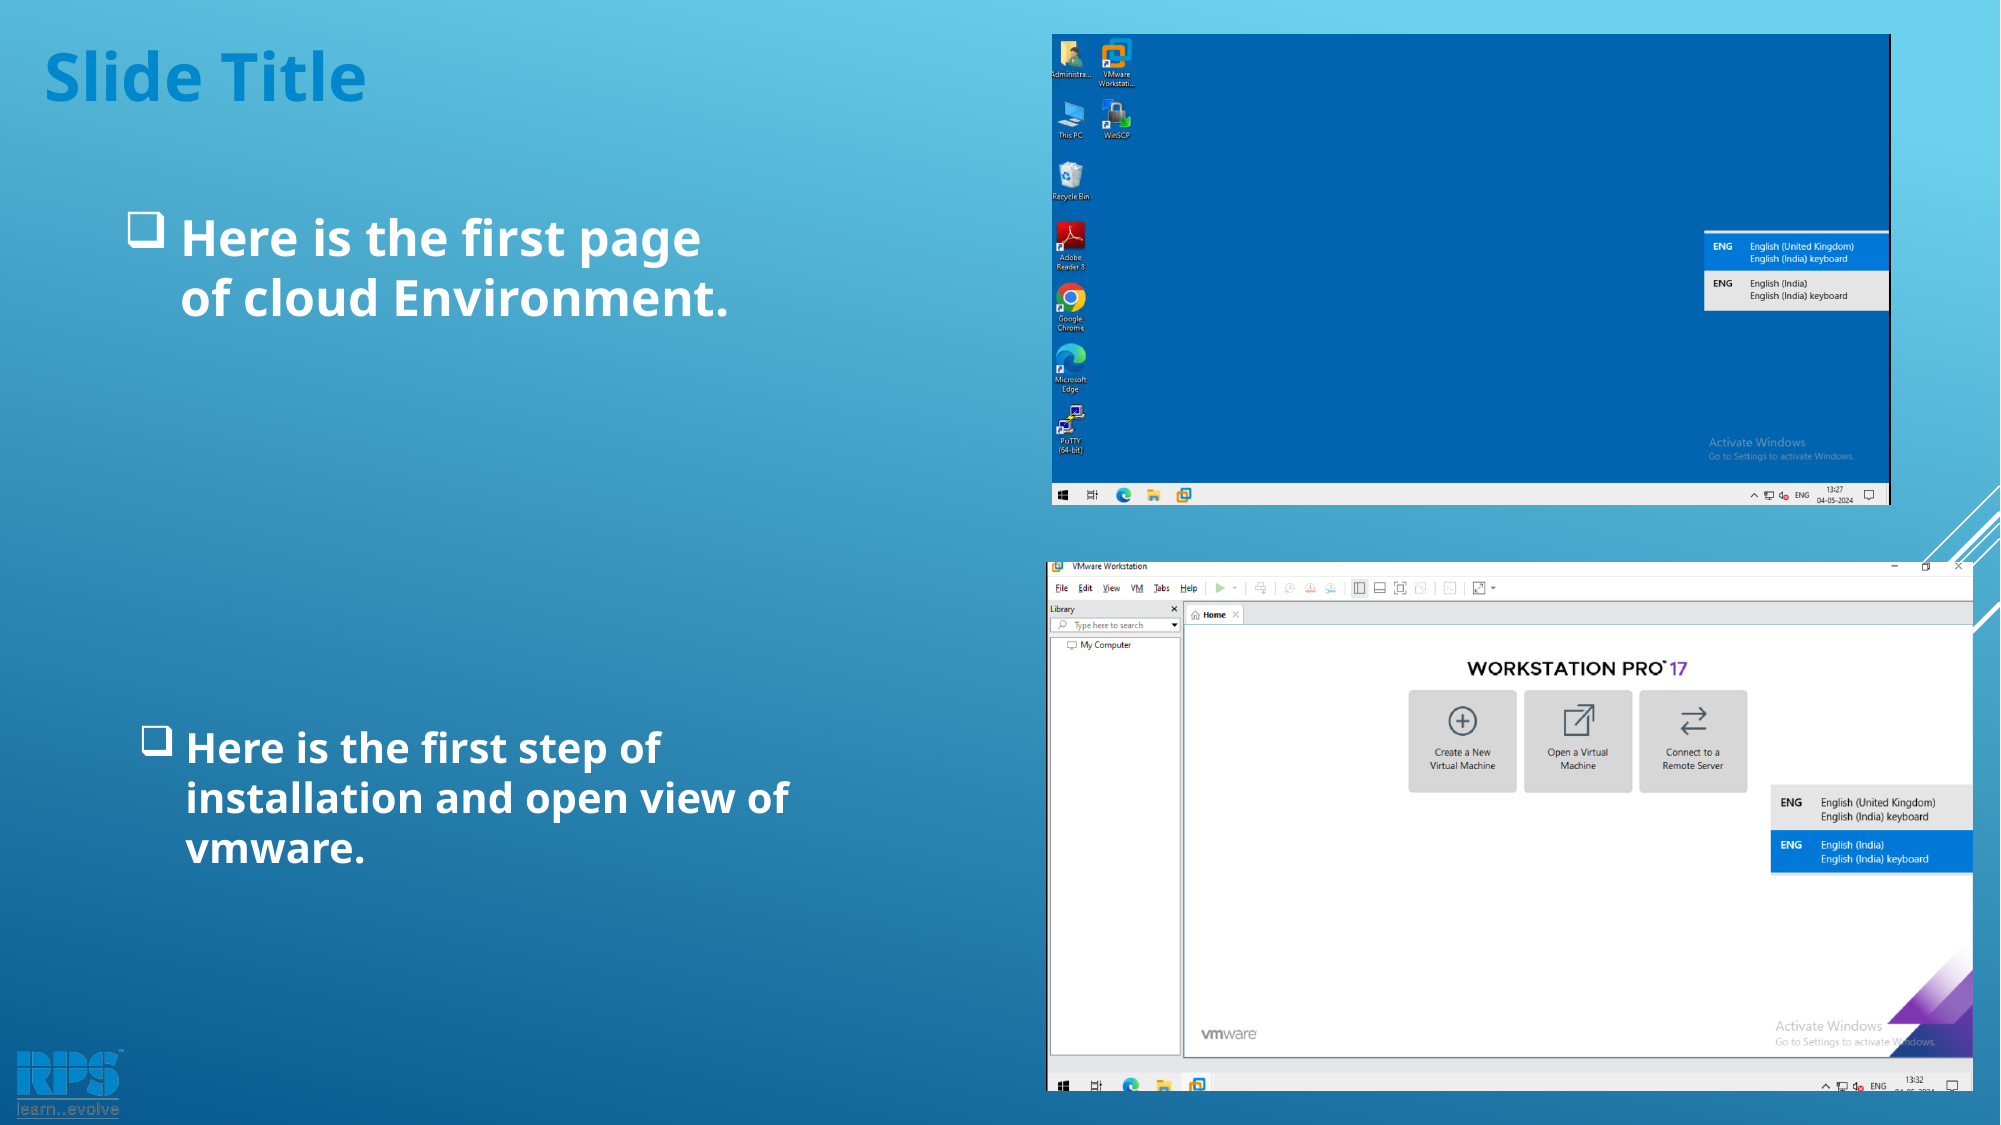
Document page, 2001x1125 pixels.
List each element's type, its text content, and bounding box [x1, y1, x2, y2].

picture [1046, 562, 1974, 1091]
picture [17, 1049, 124, 1120]
text_box Here is the first step of installation and open view of vmware. [123, 714, 842, 879]
text_box Here is the first page of cloud Environment. [109, 198, 776, 334]
picture [1052, 34, 1891, 505]
text_box Slide Title [44, 34, 1052, 115]
